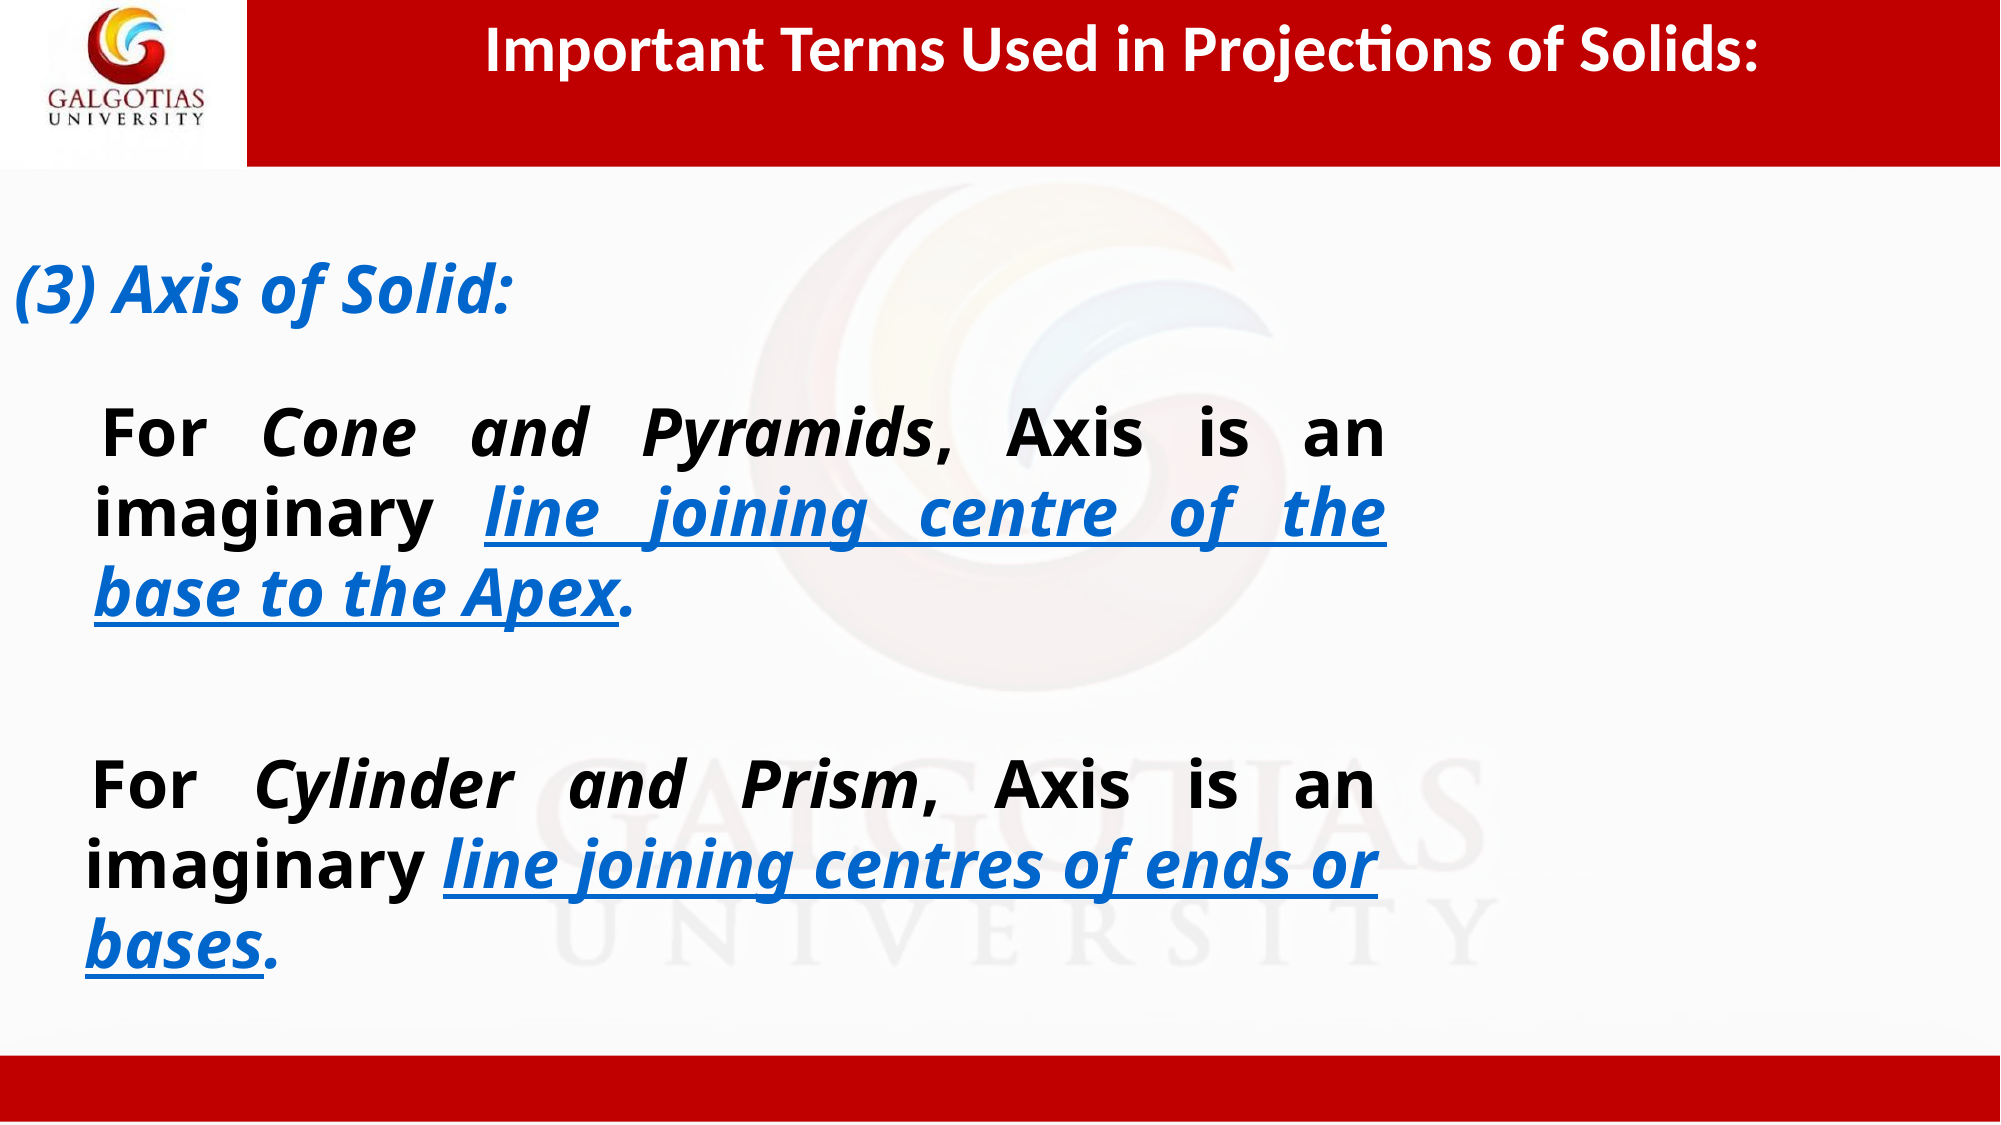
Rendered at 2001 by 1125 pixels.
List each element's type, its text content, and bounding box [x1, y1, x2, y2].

text_box Important Terms Used in Projections of Solids: [247, 0, 2000, 167]
text_box [0, 1055, 2000, 1122]
text_box For Cone and Pyramids, Axis is an imaginary line joining centre of the base to the Apex. [22, 382, 1402, 638]
text_box (3) Axis of Solid: [0, 239, 800, 335]
text_box For Cylinder and Prism, Axis is an imaginary line joining centres of ends or bases. [13, 734, 1393, 990]
picture [0, 0, 247, 169]
